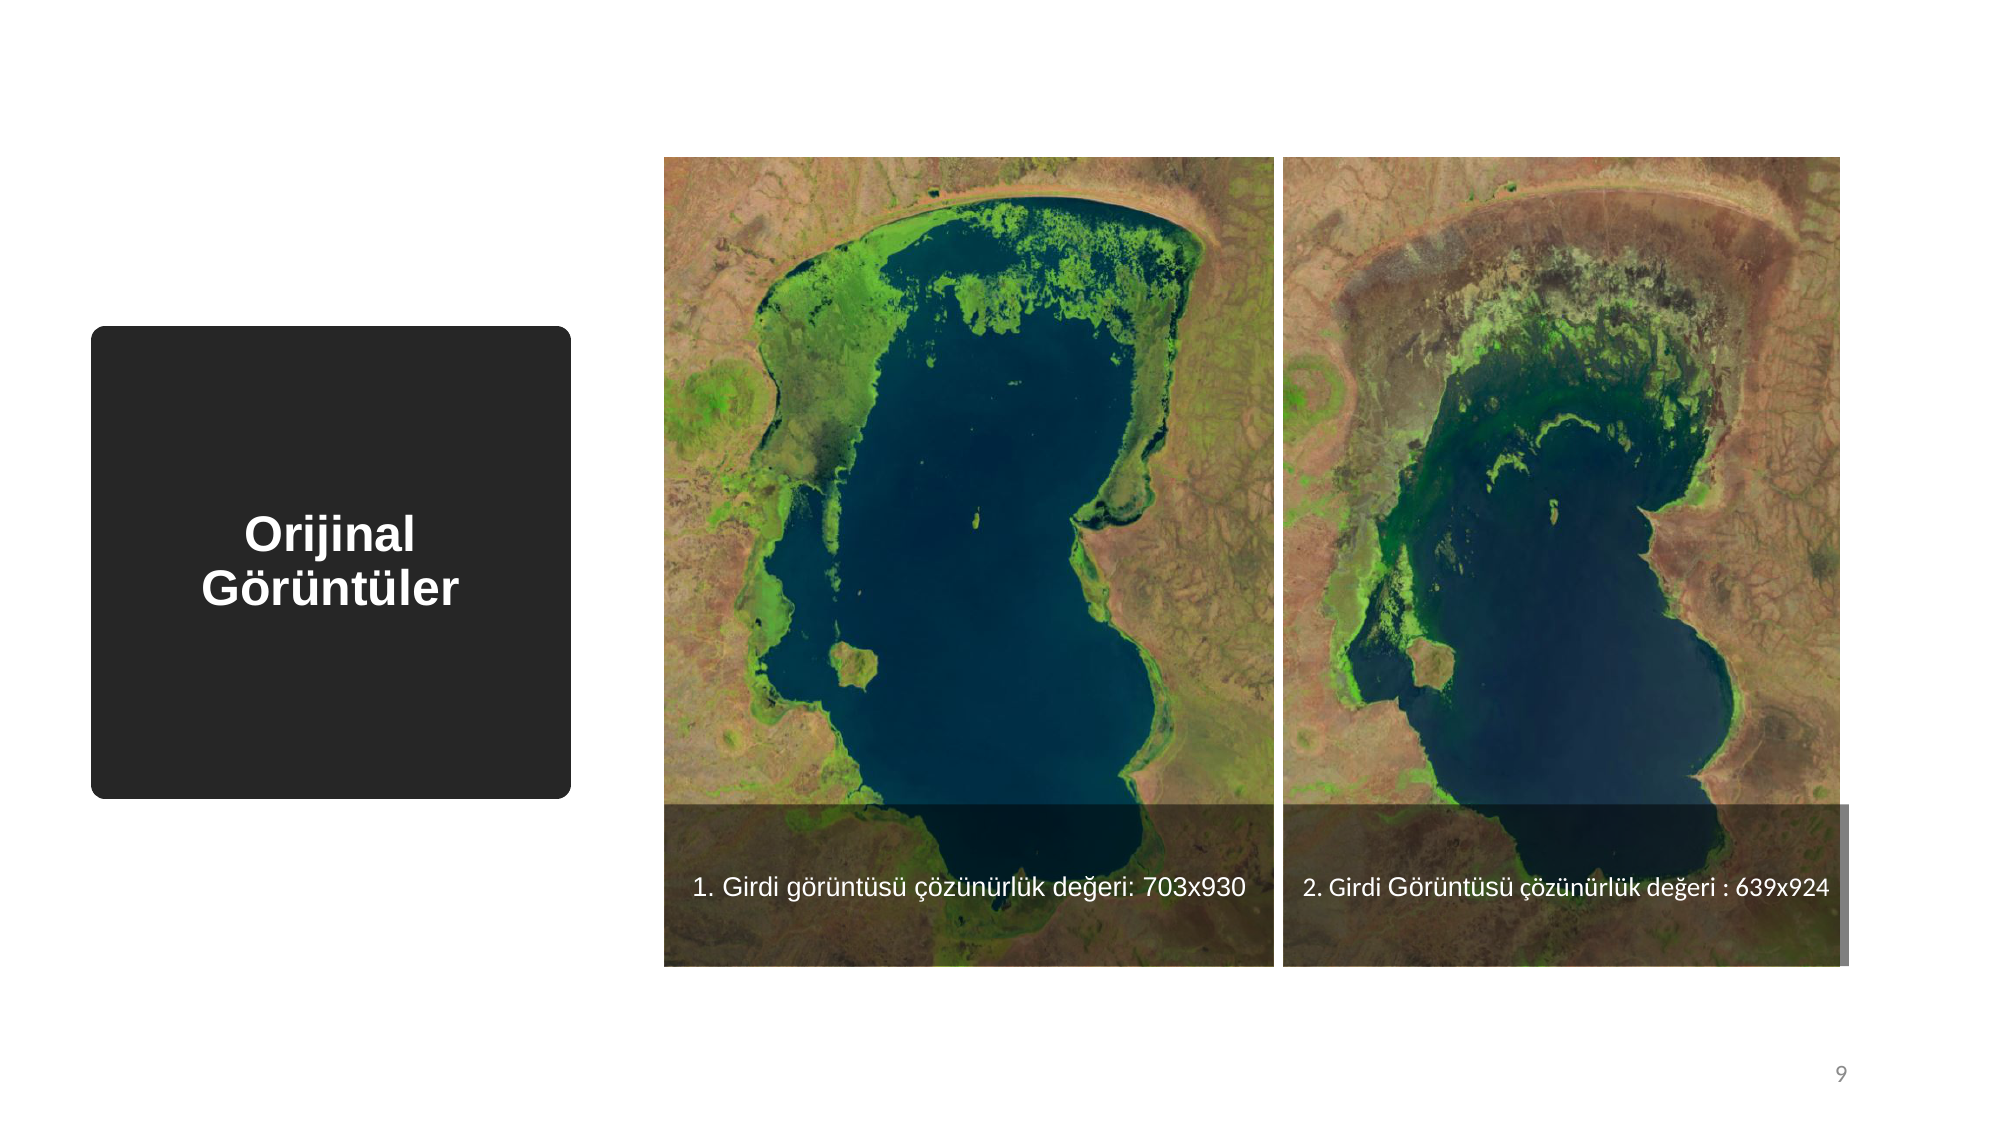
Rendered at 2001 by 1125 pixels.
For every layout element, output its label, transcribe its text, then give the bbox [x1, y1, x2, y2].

picture [1283, 157, 1840, 967]
title Orijinal Görüntüler [105, 340, 557, 785]
text_box 2. Girdi Görüntüsü çözünürlük değeri : 639x924 [1840, 804, 1849, 967]
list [664, 157, 1274, 967]
slide_number 9 [1587, 1042, 1863, 1103]
